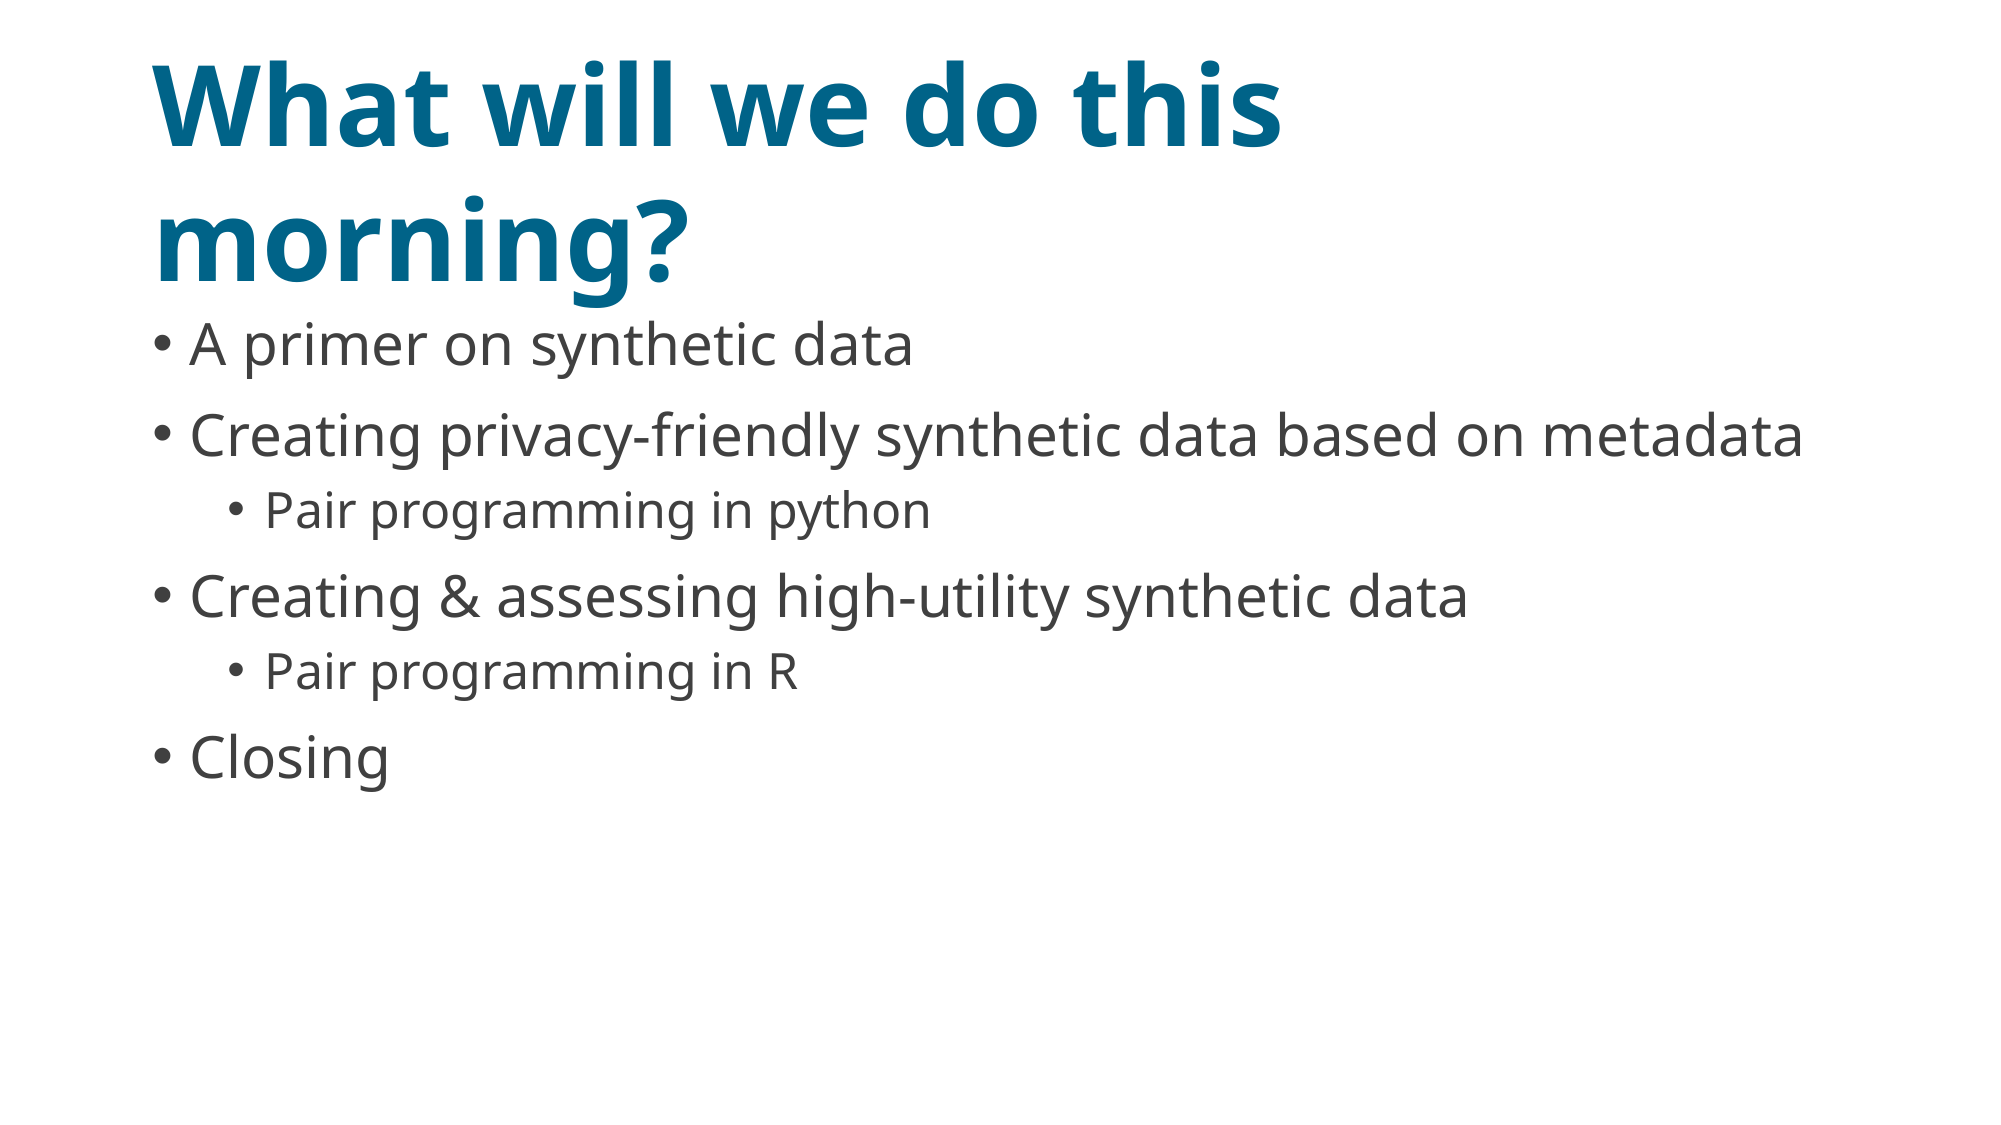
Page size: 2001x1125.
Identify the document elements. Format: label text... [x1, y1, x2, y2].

title What will we do this morning? [137, 59, 1863, 278]
list A primer on synthetic data Creating privacy-friendly synthetic data based on metadata Pair programming in python Creating & assessing high-utility synthetic data Pair programming in R Closing [137, 299, 1863, 1066]
